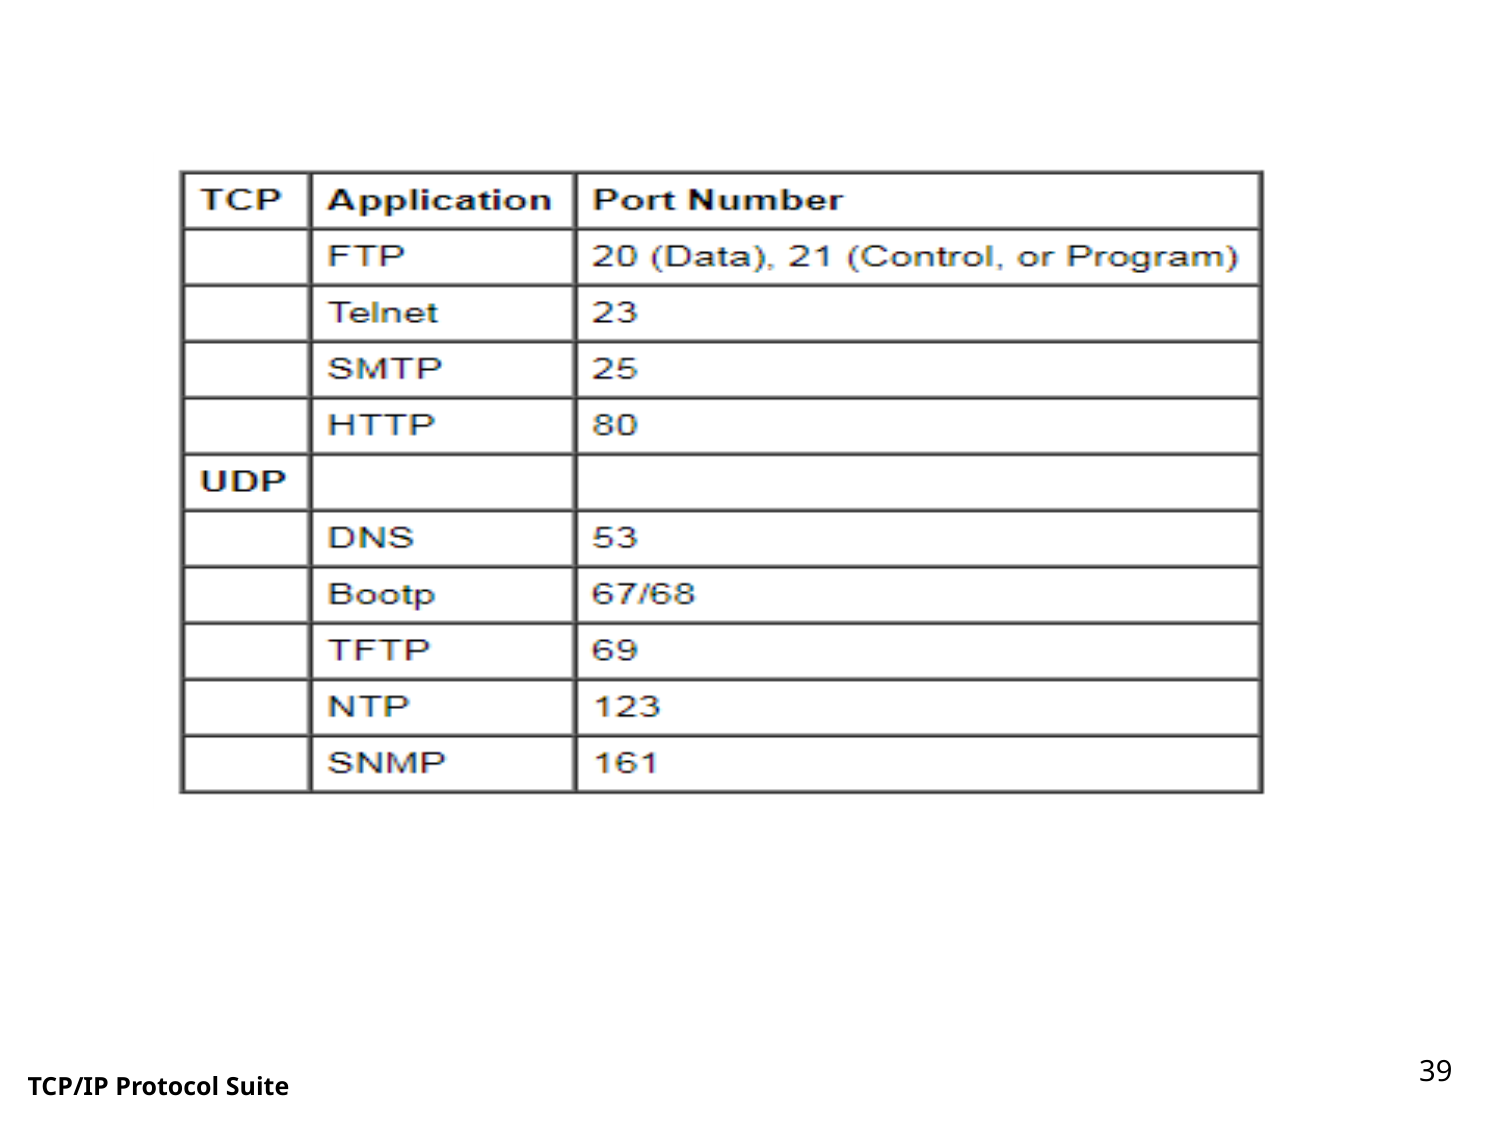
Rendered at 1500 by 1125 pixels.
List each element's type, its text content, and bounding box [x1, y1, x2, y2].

text_box TCP/IP Protocol Suite [12, 1032, 488, 1108]
text_box 39 [1155, 1024, 1468, 1100]
picture [152, 152, 1296, 809]
